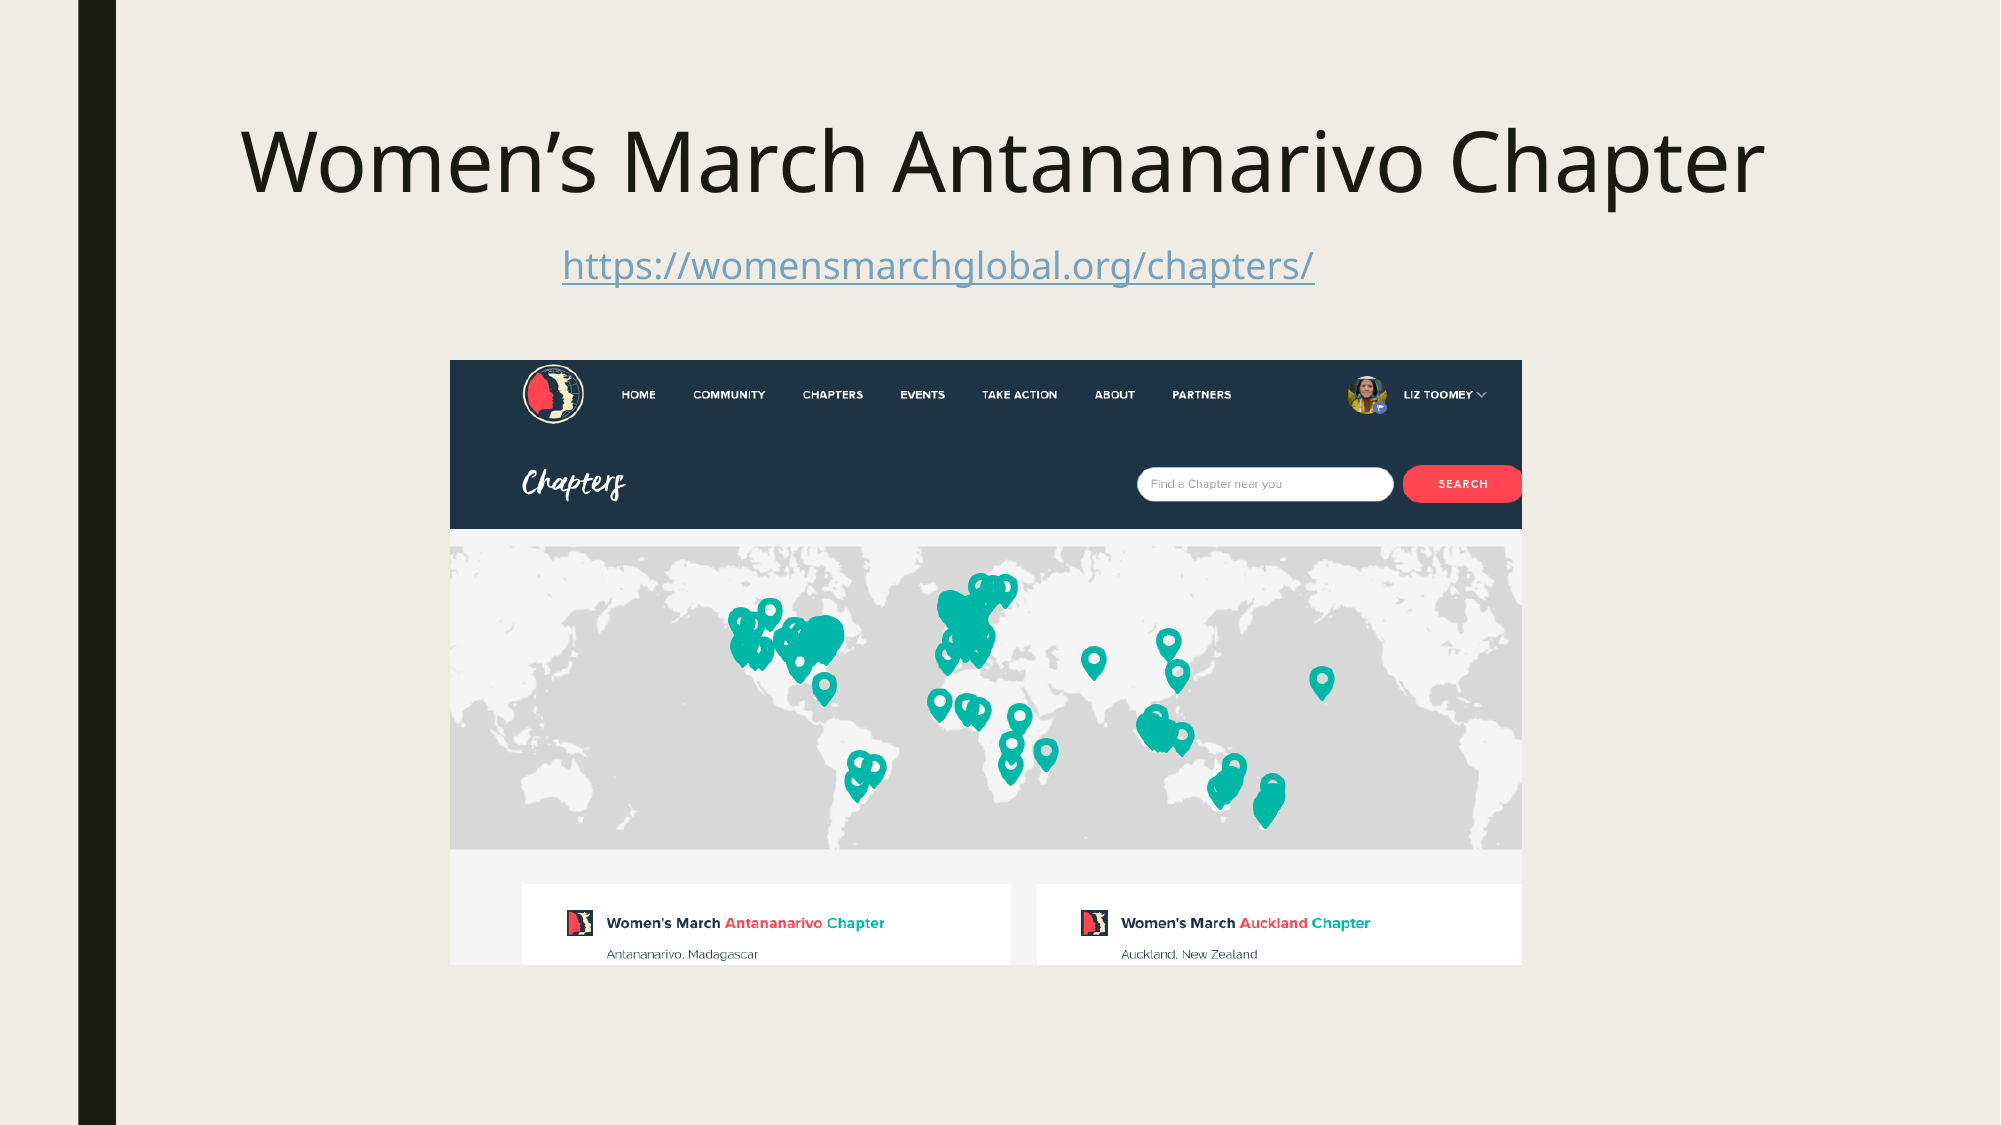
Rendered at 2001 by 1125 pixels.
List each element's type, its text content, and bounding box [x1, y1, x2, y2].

title Women’s March Antananarivo Chapter [225, 112, 1800, 296]
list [449, 360, 1522, 965]
text_box https://womensmarchglobal.org/chapters/ [547, 234, 1330, 346]
